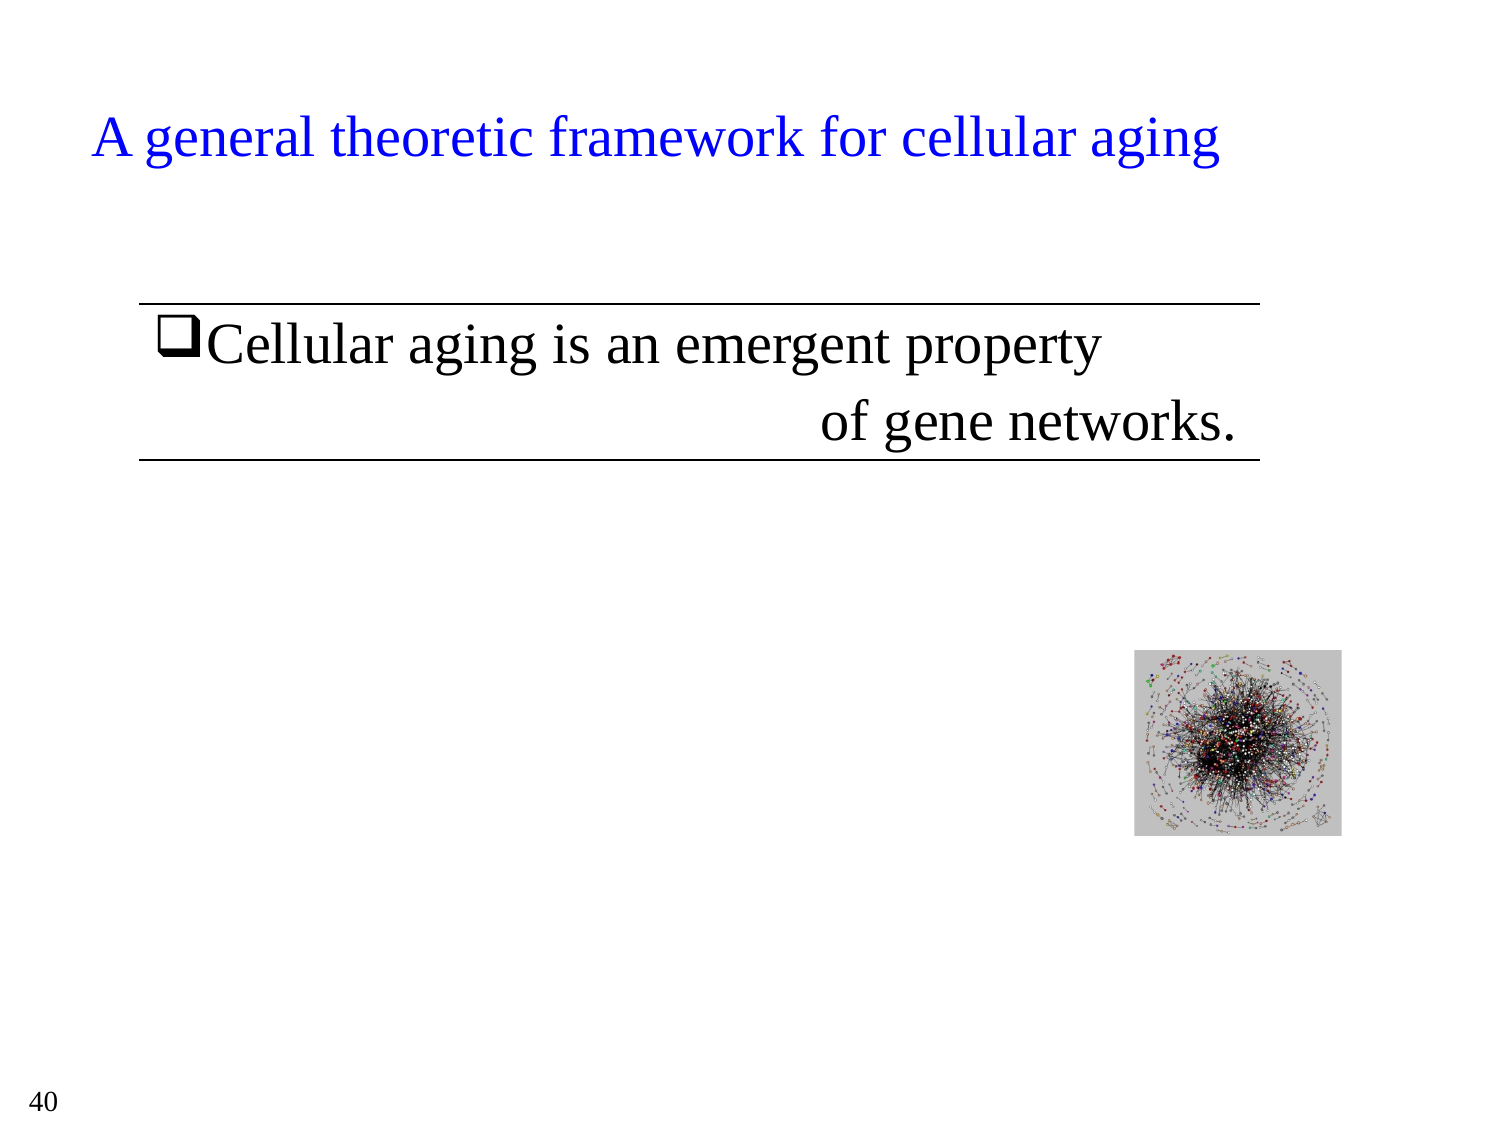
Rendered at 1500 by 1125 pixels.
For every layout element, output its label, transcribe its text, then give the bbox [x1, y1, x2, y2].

table_header Cellular aging is an emergent property of gene networks. [139, 305, 1260, 459]
title A general theoretic framework for cellular aging [76, 39, 1446, 228]
picture [1134, 650, 1342, 840]
